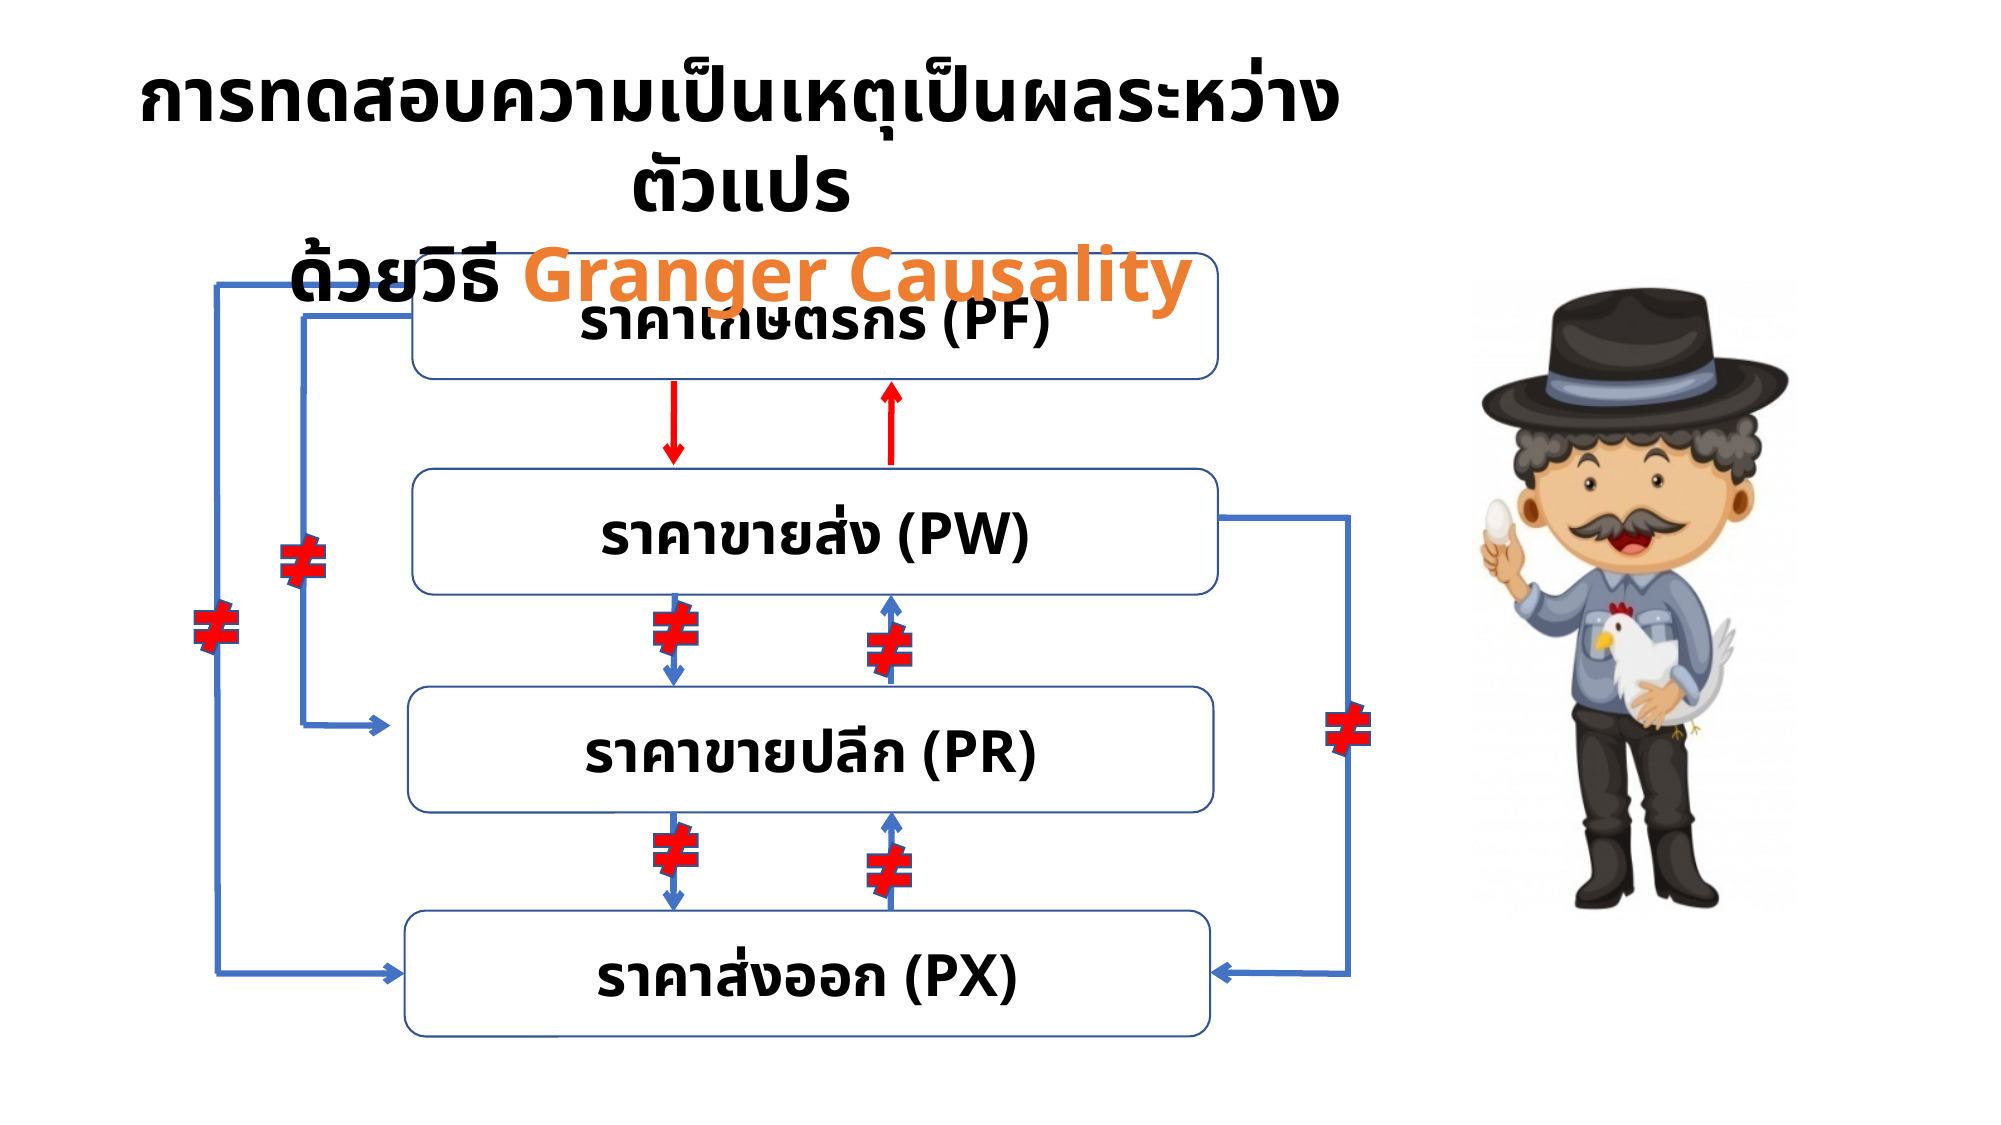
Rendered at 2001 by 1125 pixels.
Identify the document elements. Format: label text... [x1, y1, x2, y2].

picture [1472, 278, 1797, 920]
text_box [1349, 700, 1371, 749]
text_box [193, 606, 216, 656]
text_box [216, 253, 1349, 1037]
text_box การทดสอบความเป็นเหตุเป็นผลระหว่างตัวแปร ด้วยวิธี Granger Causality [119, 39, 1363, 324]
